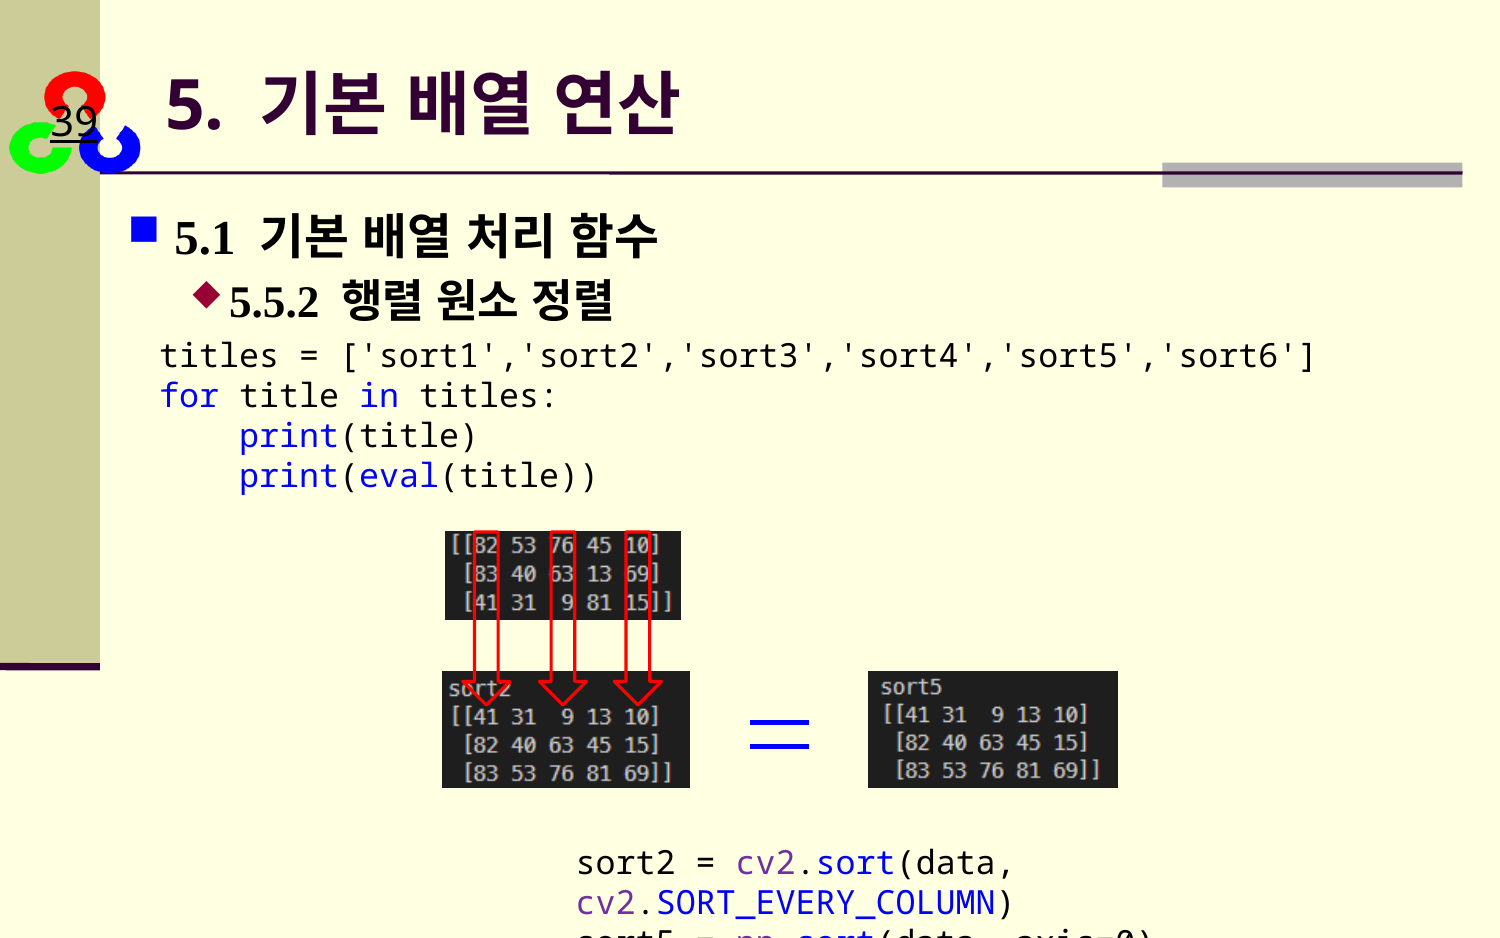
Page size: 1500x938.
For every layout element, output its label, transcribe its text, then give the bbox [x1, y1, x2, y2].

text_box titles = ['sort1','sort2','sort3','sort4','sort5','sort6'] for title in titles: print(title) print(eval(title)) [144, 326, 1456, 502]
picture [0, 62, 149, 179]
list 5.1 기본 배열 처리 함수 5.5.2 행렬 원소 정렬 [112, 197, 1463, 876]
picture [427, 531, 1144, 908]
text_box sort2 = cv2.sort(data, cv2.SORT_EVERY_COLUMN) sort5 = np.sort(data, axis=0) [560, 833, 1376, 938]
title 5. 기본 배열 연산 [149, 37, 1463, 167]
